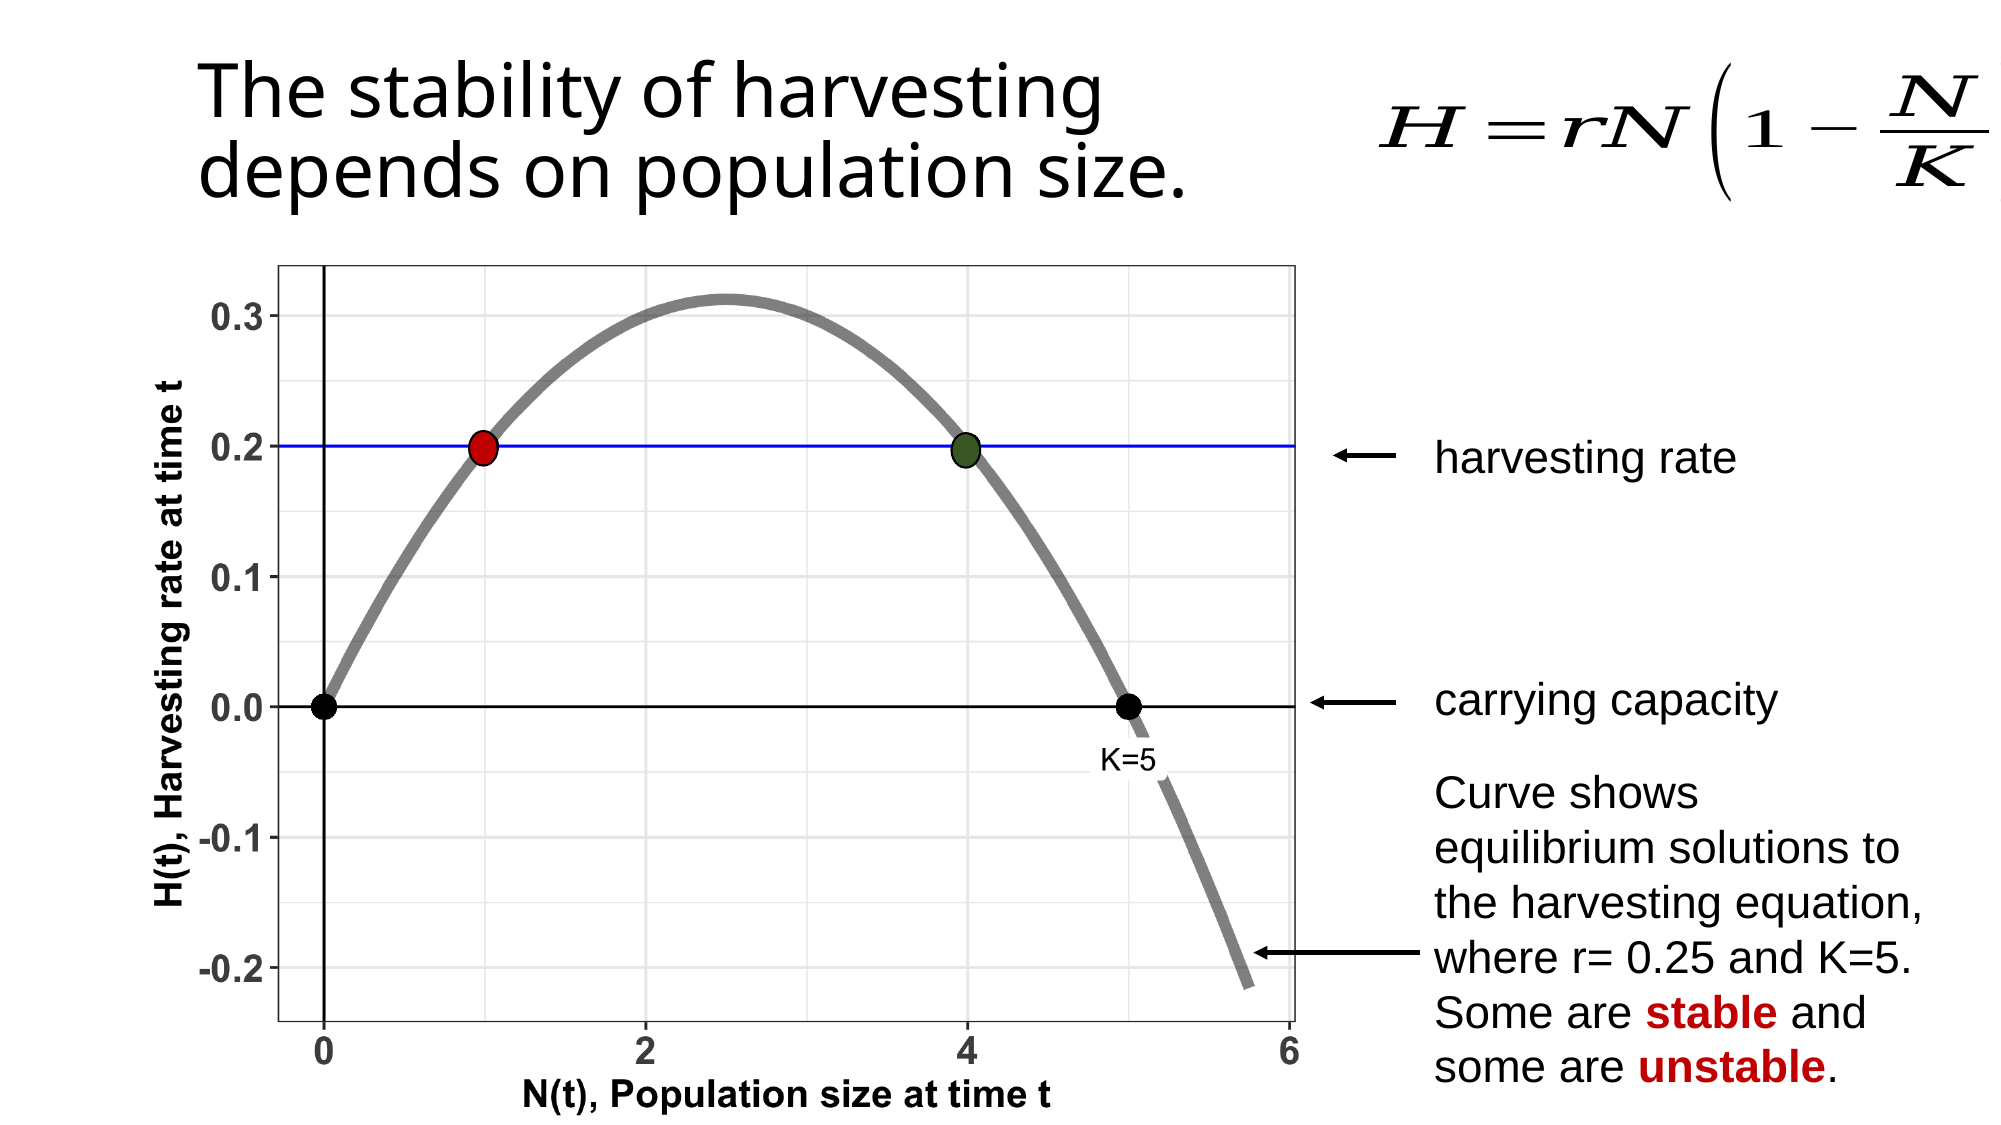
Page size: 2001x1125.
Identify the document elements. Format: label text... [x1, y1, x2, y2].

text_box harvesting rate [1419, 420, 2000, 490]
text_box carrying capacity [1419, 662, 2000, 733]
picture [138, 250, 1310, 1125]
text_box Curve shows equilibrium solutions to the harvesting equation, where r= 0.25 and K=5. Some are stable and some are unstable. [1419, 754, 1948, 1100]
text_box The stability of harvesting depends on population size. [182, 24, 1310, 242]
